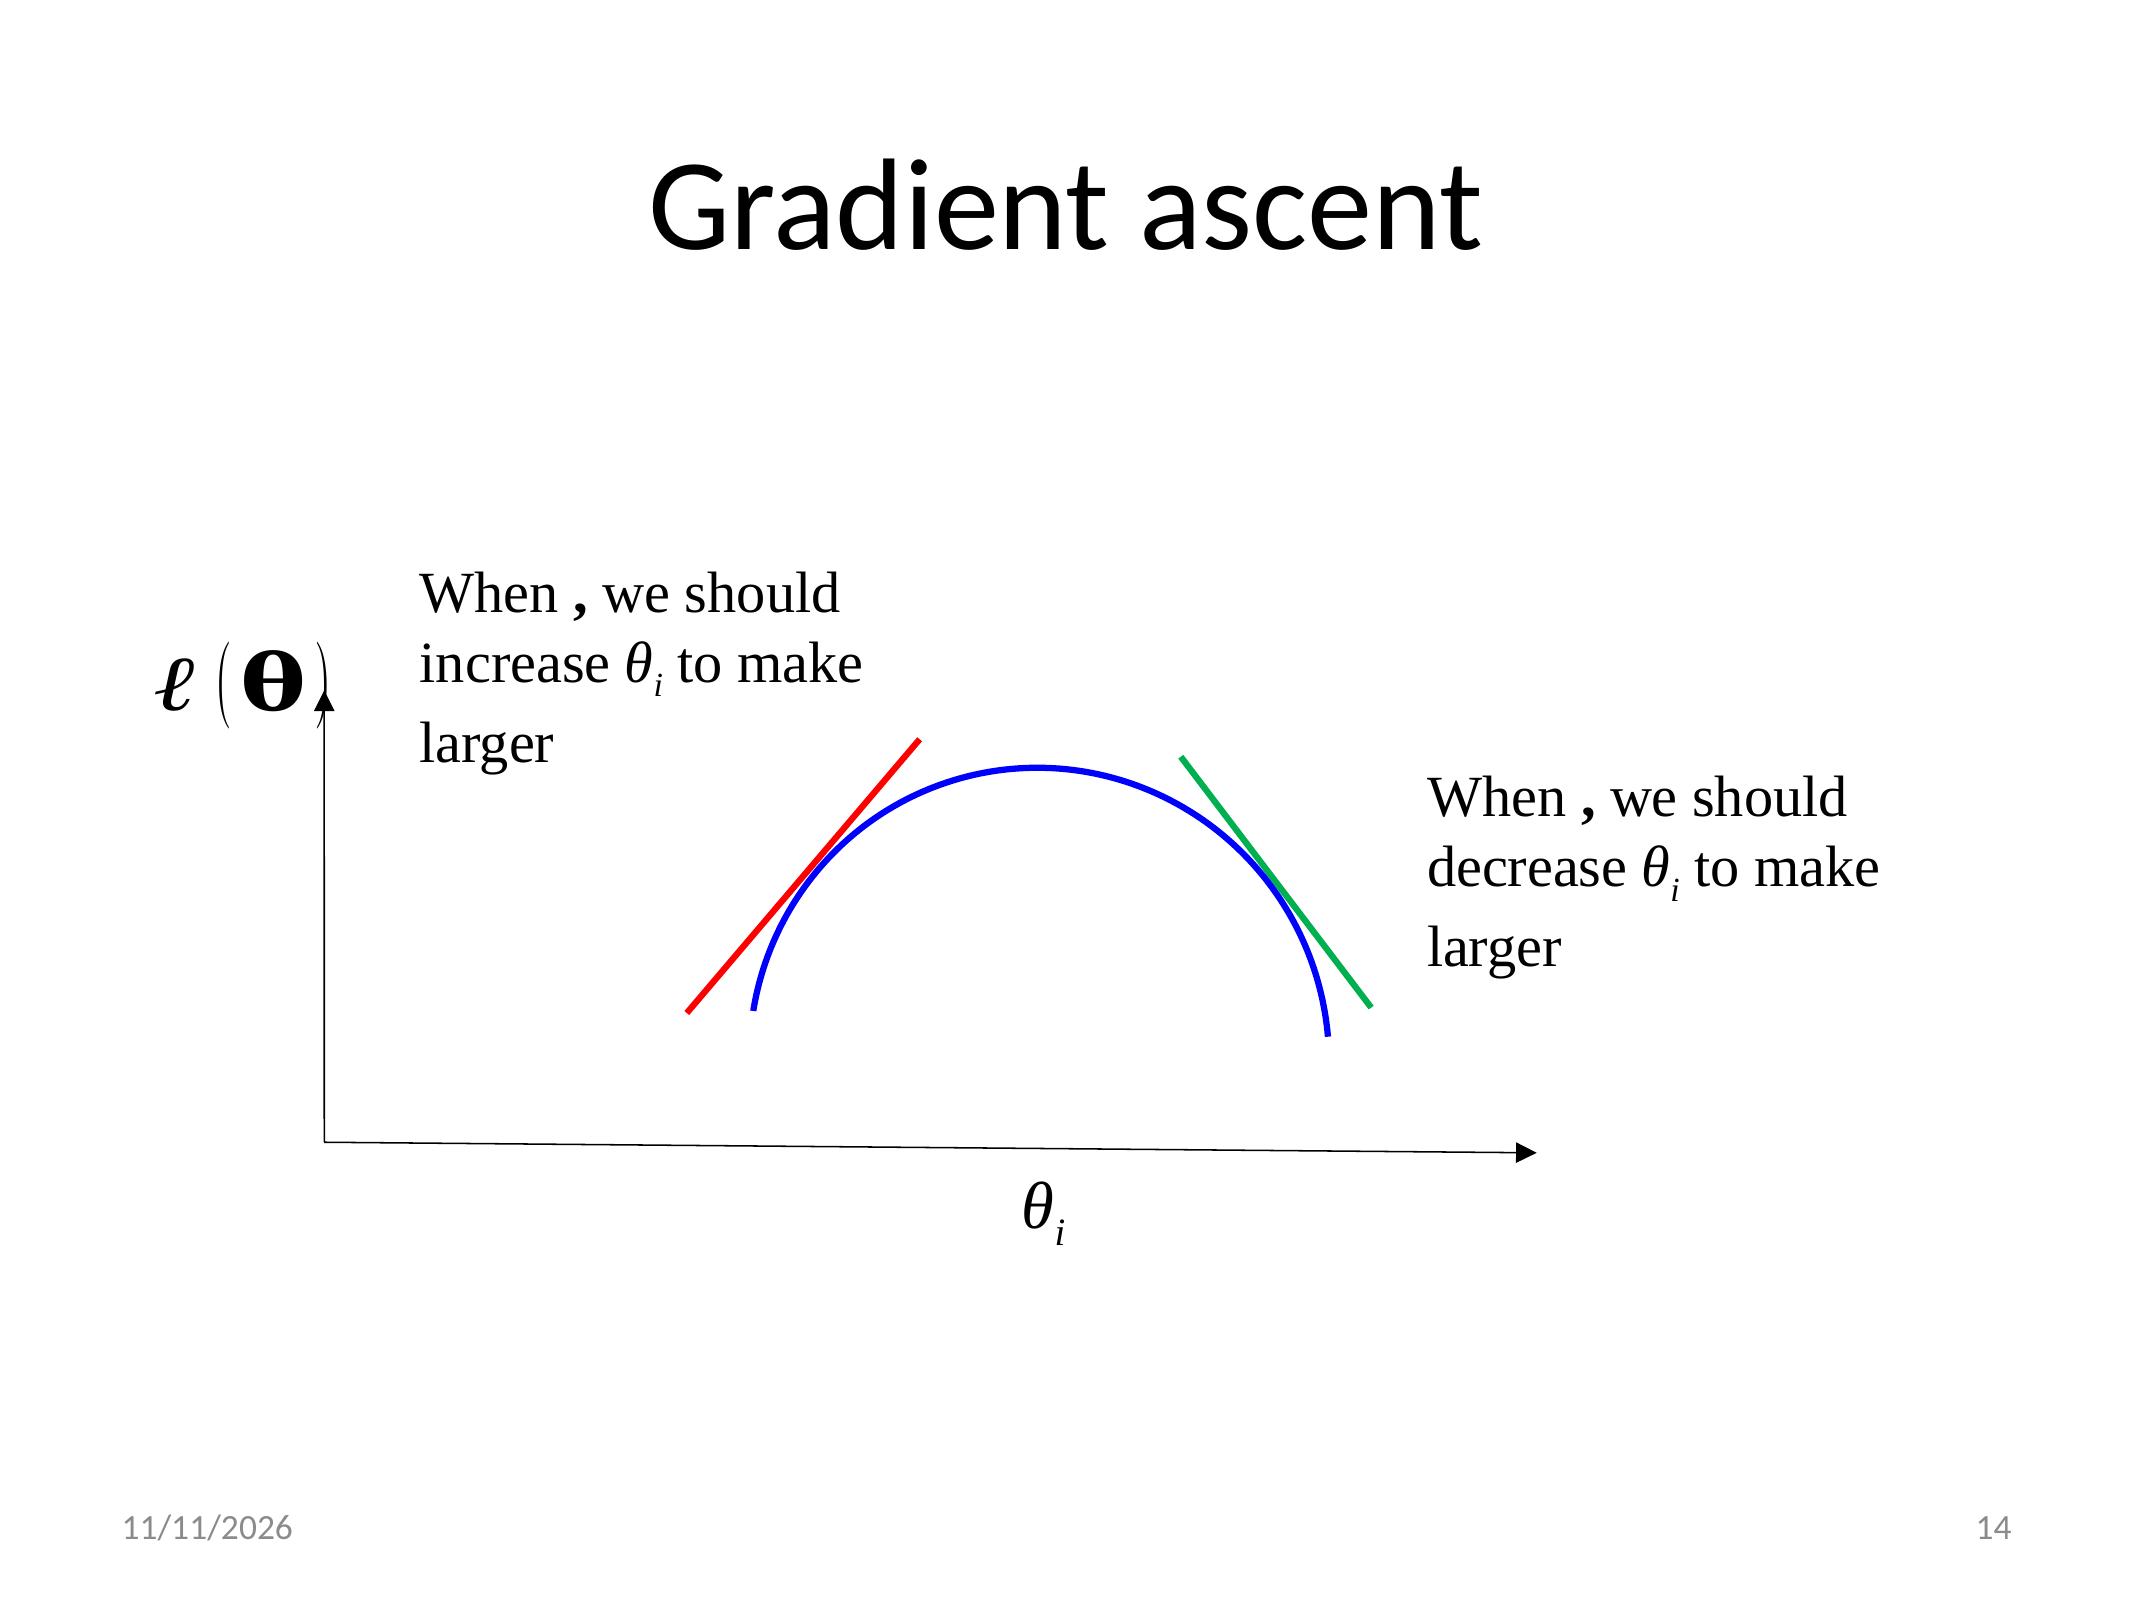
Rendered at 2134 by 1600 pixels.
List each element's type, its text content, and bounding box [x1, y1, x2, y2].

text_box [823, 767, 1328, 1060]
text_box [1180, 756, 1372, 1008]
slide_number 14 [1528, 1482, 2027, 1569]
text_box θi [1006, 1154, 1081, 1261]
text_box [324, 1142, 1537, 1163]
title Gradient ascent [106, 64, 2027, 331]
text_box [324, 693, 335, 1142]
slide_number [106, 1482, 605, 1569]
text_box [686, 739, 920, 1014]
text_box [313, 690, 324, 712]
